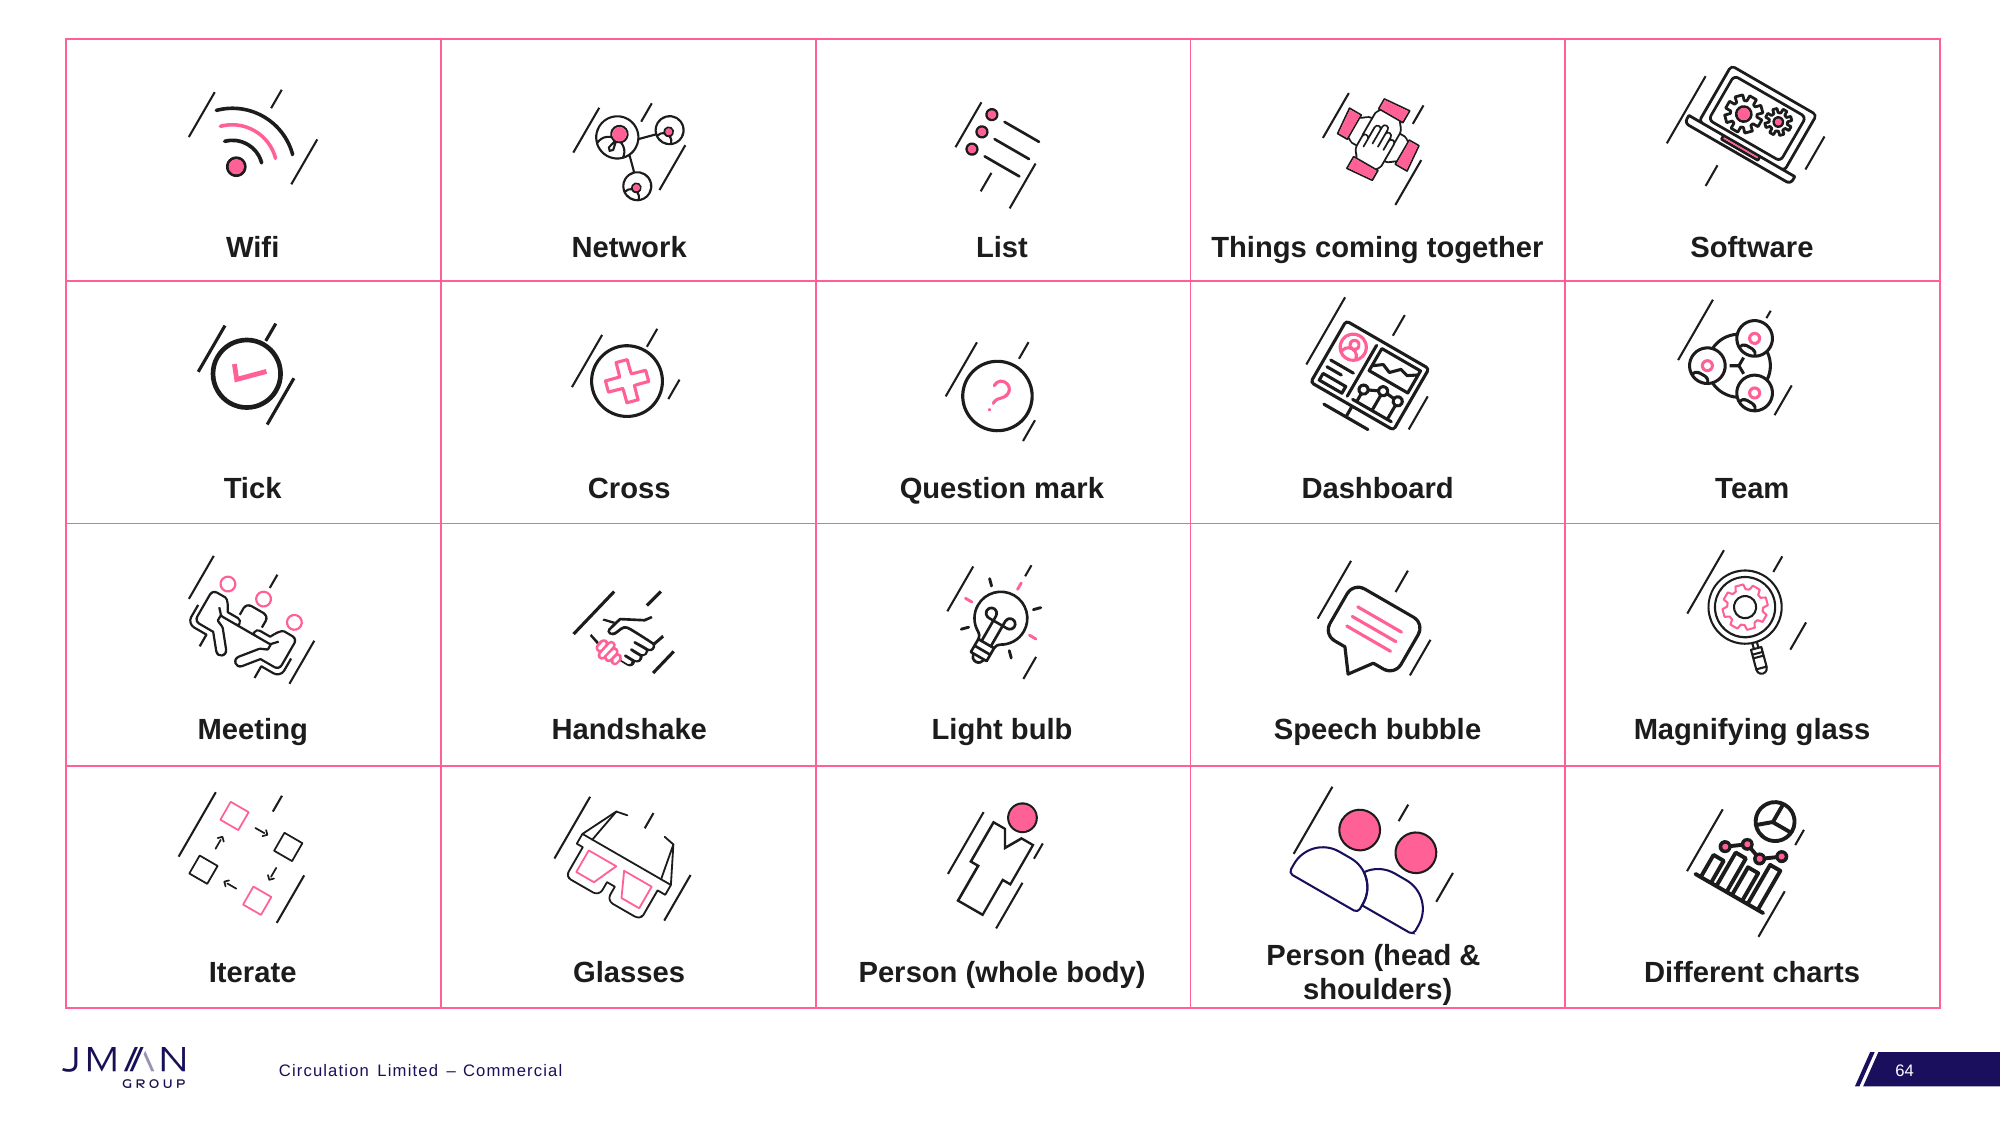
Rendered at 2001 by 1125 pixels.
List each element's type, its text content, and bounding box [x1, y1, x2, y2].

text_box List [814, 207, 1190, 285]
table_cell [442, 767, 815, 933]
table_header [1566, 40, 1939, 208]
table_cell [1191, 525, 1564, 690]
text_box Tick [65, 448, 440, 526]
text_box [953, 557, 1054, 671]
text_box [209, 317, 296, 410]
text_box Person (whole body) [814, 932, 1190, 1009]
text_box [573, 591, 674, 674]
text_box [586, 98, 673, 194]
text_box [194, 788, 313, 903]
table_cell [67, 525, 440, 690]
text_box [565, 806, 692, 907]
table_cell [1566, 525, 1939, 690]
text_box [1704, 793, 1800, 941]
text_box Things coming together [1190, 207, 1565, 285]
text_box Handshake [442, 689, 817, 767]
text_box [1686, 70, 1819, 188]
table_cell [1191, 767, 1564, 933]
table_cell [1566, 284, 1939, 449]
text_box Cross [442, 448, 817, 526]
text_box Dashboard [1190, 448, 1565, 526]
picture [62, 1047, 185, 1088]
text_box Magnifying glass [1565, 689, 1940, 767]
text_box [1700, 548, 1808, 663]
table_header [442, 40, 815, 208]
table_cell [1566, 767, 1939, 933]
text_box Light bulb [814, 689, 1190, 767]
text_box Wifi [65, 207, 440, 285]
table_header [67, 40, 440, 208]
table_cell [67, 767, 440, 933]
text_box Speech bubble [1190, 689, 1565, 767]
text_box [1323, 562, 1432, 684]
text_box Team [1565, 448, 1940, 526]
table_cell [442, 284, 815, 449]
table_cell [817, 525, 1190, 691]
table_header [817, 40, 1190, 209]
text_box Different charts [1565, 932, 1940, 1009]
text_box Iterate [65, 932, 440, 1009]
text_box Network [442, 207, 817, 285]
table_header [1191, 40, 1564, 208]
table_cell [1191, 284, 1564, 449]
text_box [201, 88, 305, 188]
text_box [959, 335, 1049, 434]
text_box Question mark [814, 448, 1190, 526]
text_box Meeting [65, 689, 440, 767]
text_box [1314, 307, 1436, 427]
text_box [968, 98, 1035, 212]
text_box Glasses [442, 932, 815, 1009]
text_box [588, 322, 678, 420]
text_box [1292, 781, 1445, 912]
table_cell [817, 284, 1190, 450]
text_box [1690, 304, 1802, 403]
table_cell [817, 767, 1190, 934]
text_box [187, 568, 318, 669]
text_box Software [1565, 207, 1940, 285]
table_cell [67, 284, 440, 449]
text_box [1335, 89, 1420, 209]
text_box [965, 796, 1039, 932]
table_cell [442, 525, 815, 690]
text_box Person (head & shoulders) [1190, 932, 1565, 1009]
